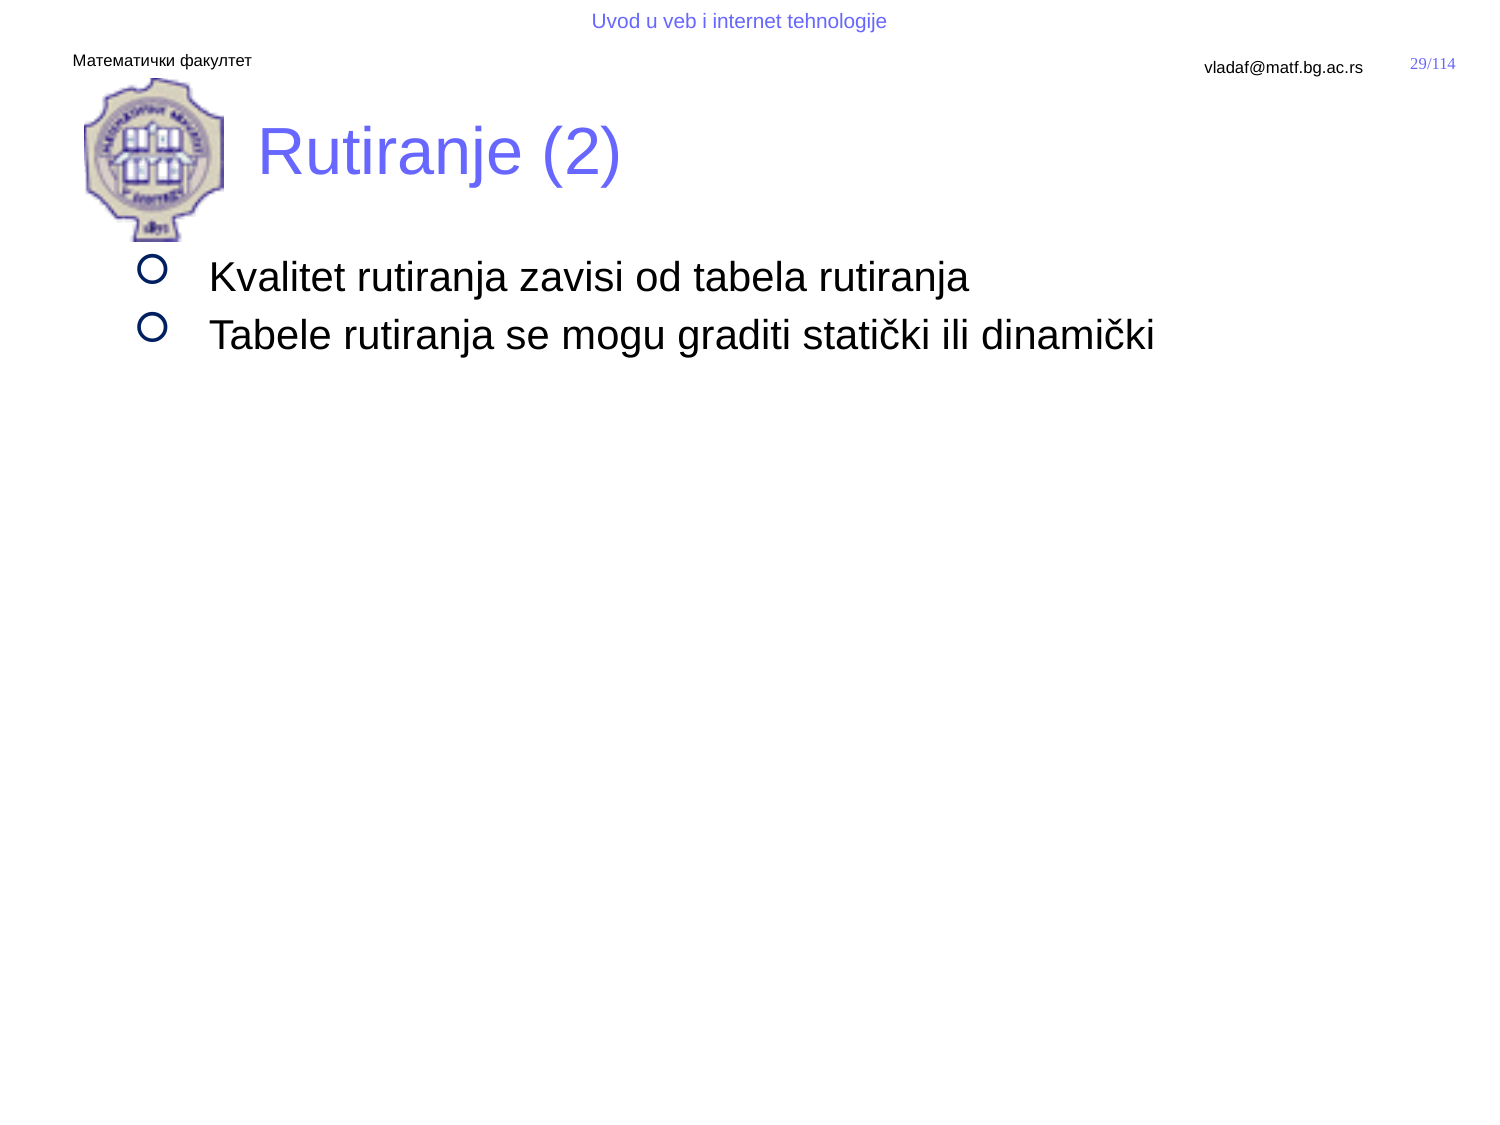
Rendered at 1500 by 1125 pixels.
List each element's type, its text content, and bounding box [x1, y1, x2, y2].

title Rutiranje (2) [242, 54, 1388, 242]
picture [84, 78, 224, 242]
list Kvalitet rutiranja zavisi od tabela rutiranja Tabele rutiranja se mogu graditi statički ili dinamički [53, 242, 1483, 598]
